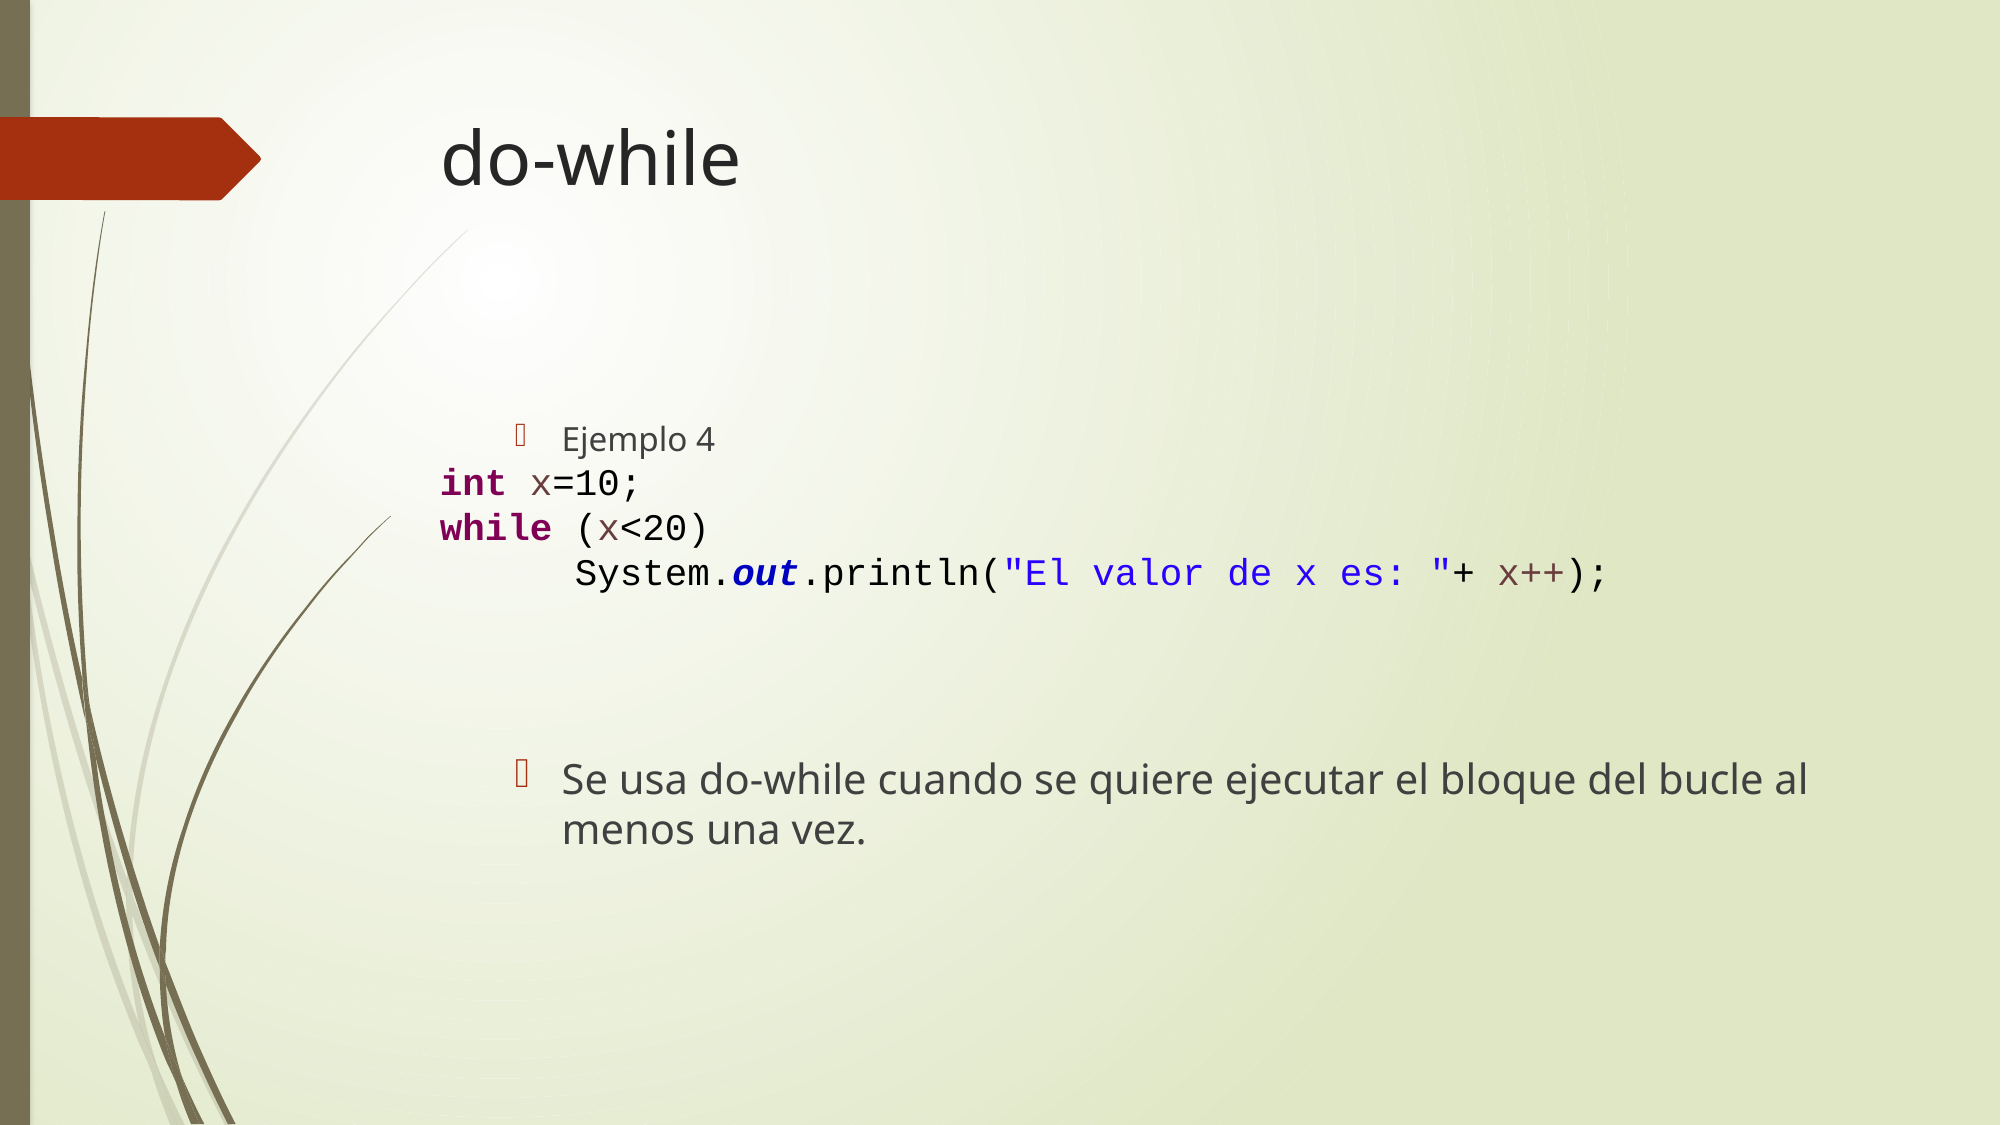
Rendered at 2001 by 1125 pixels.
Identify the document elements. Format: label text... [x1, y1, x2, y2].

list Ejemplo 4 int x=10; while (x<20) System.out.println("El valor de x es: "+ x++); Se usa do-while cuando se quiere ejecutar el bloque del bucle al menos una vez. [424, 350, 1888, 970]
title do-while [425, 102, 1888, 313]
